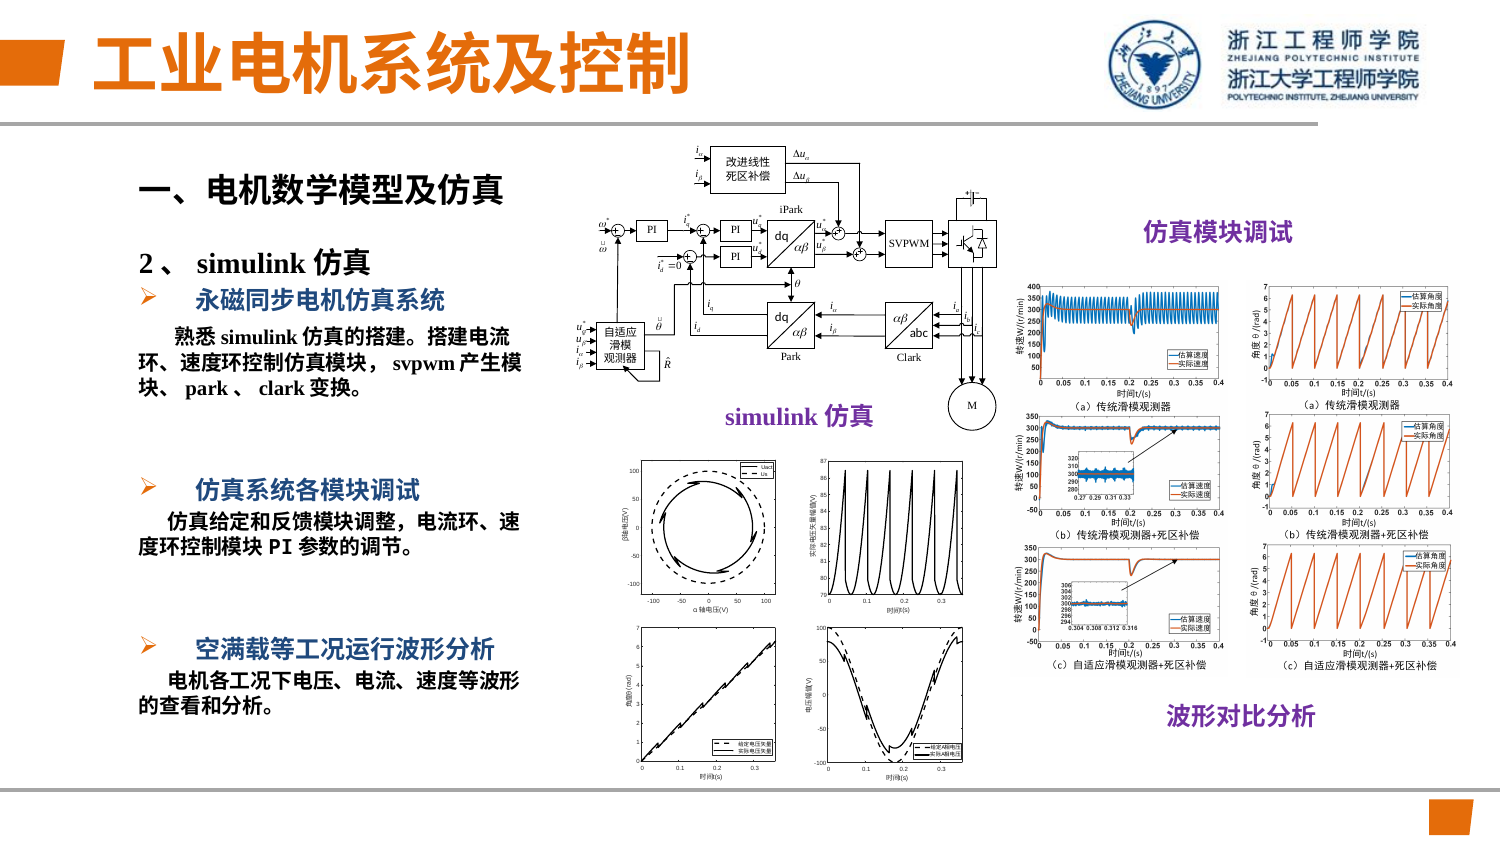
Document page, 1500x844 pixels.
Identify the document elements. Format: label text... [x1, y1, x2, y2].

picture [1104, 14, 1430, 112]
slide_number [1399, 786, 1500, 844]
list 一、电机数学模型及仿真 2、simulink仿真 永磁同步电机仿真系统 熟悉simulink仿真的搭建。搭建电流环、速度环控制仿真模块，svpwm产生模块、park、clark变换。 仿真系统各模块调试 仿真给定和反馈模块调整，电流环、速度环控制模块PI参数的调节。 空满载等工况运行波形分析 电机各工况下电压、电流、速度等波形的查看和分析。 [123, 161, 541, 704]
text_box 仿真模块调试 [1128, 209, 1309, 254]
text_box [572, 137, 1011, 439]
title 工业电机系统及控制 [76, 26, 952, 97]
picture [1010, 279, 1228, 677]
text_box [619, 456, 964, 784]
picture [1245, 279, 1460, 678]
text_box 波形对比分析 [1152, 693, 1332, 739]
